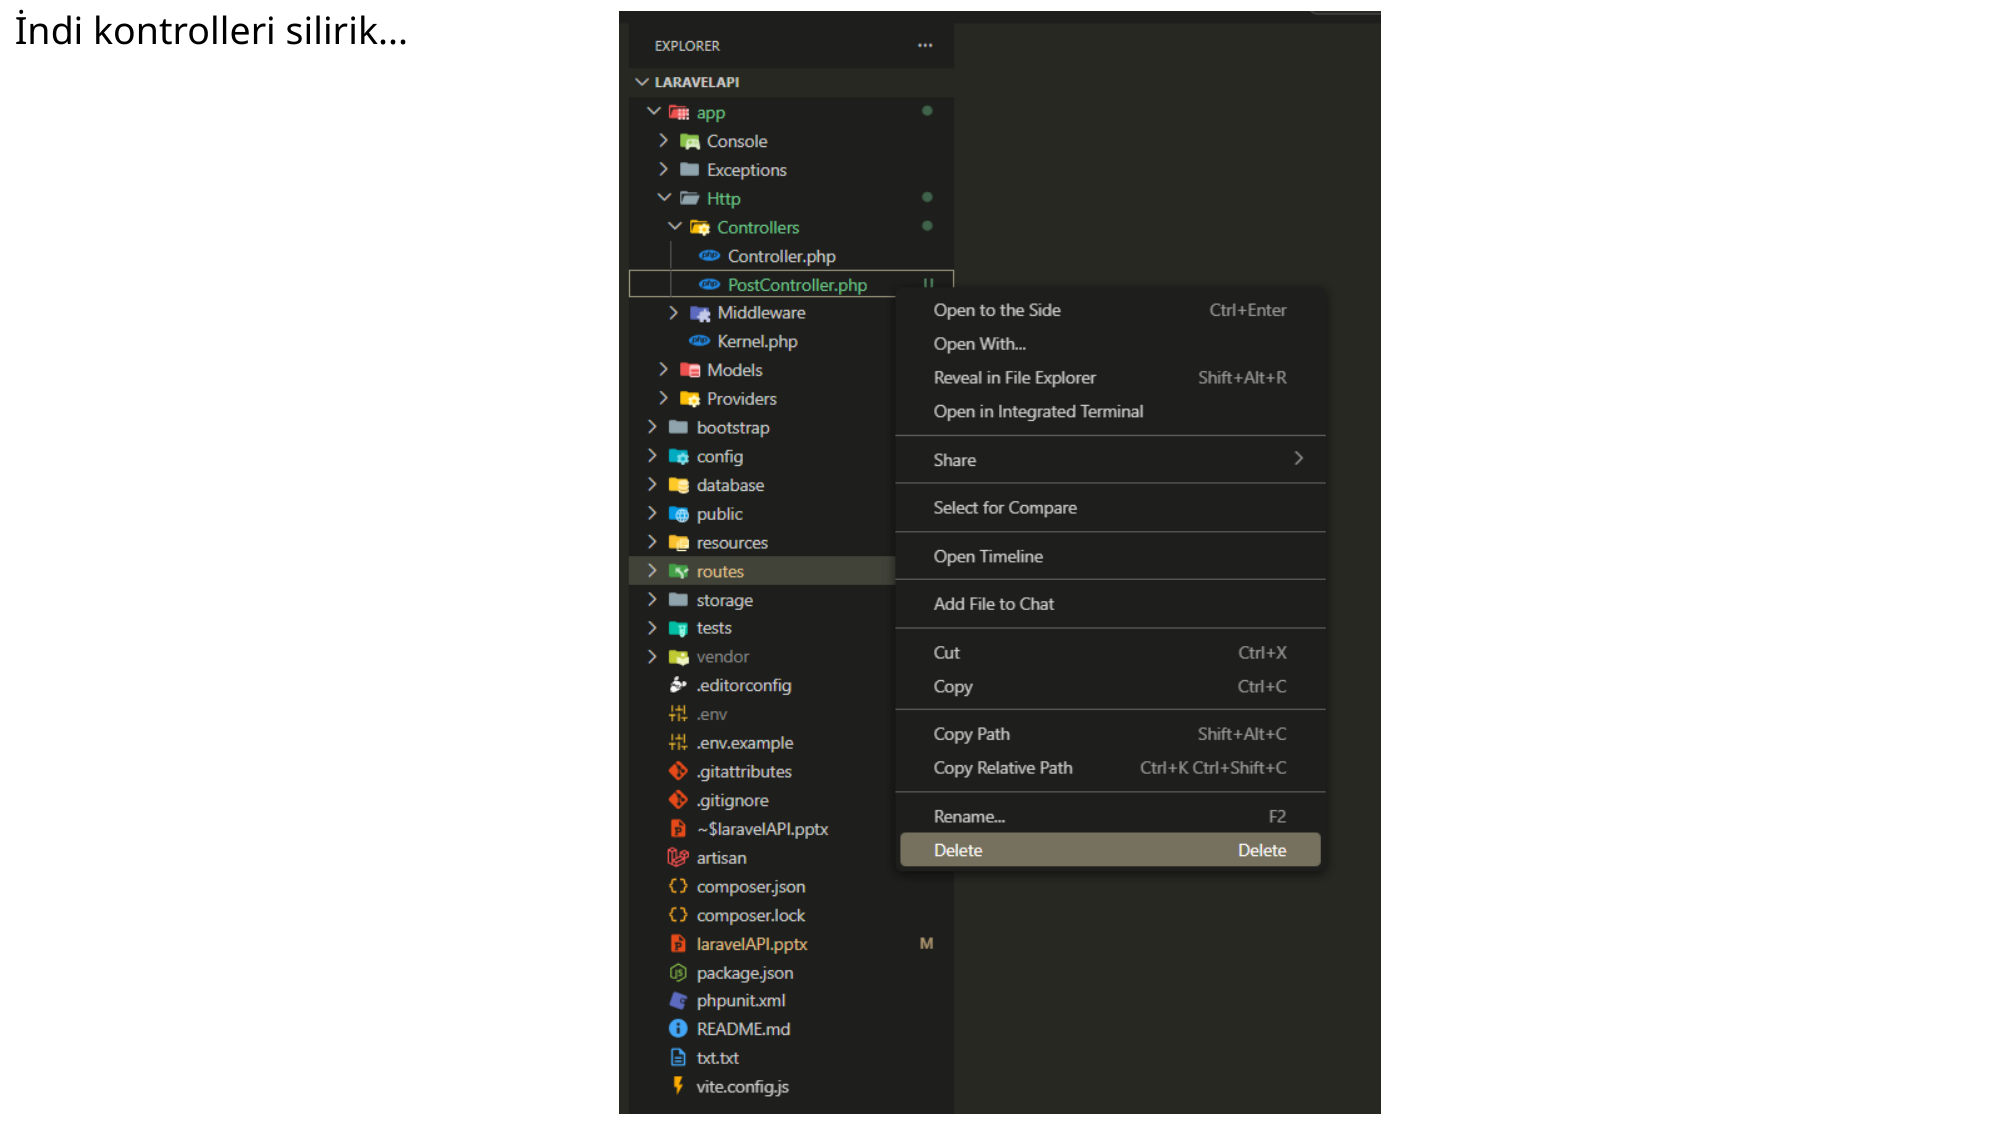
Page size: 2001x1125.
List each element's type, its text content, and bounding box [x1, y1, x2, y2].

text_box İndi kontrolleri silirik... [0, 0, 2000, 60]
picture [618, 10, 1382, 1115]
